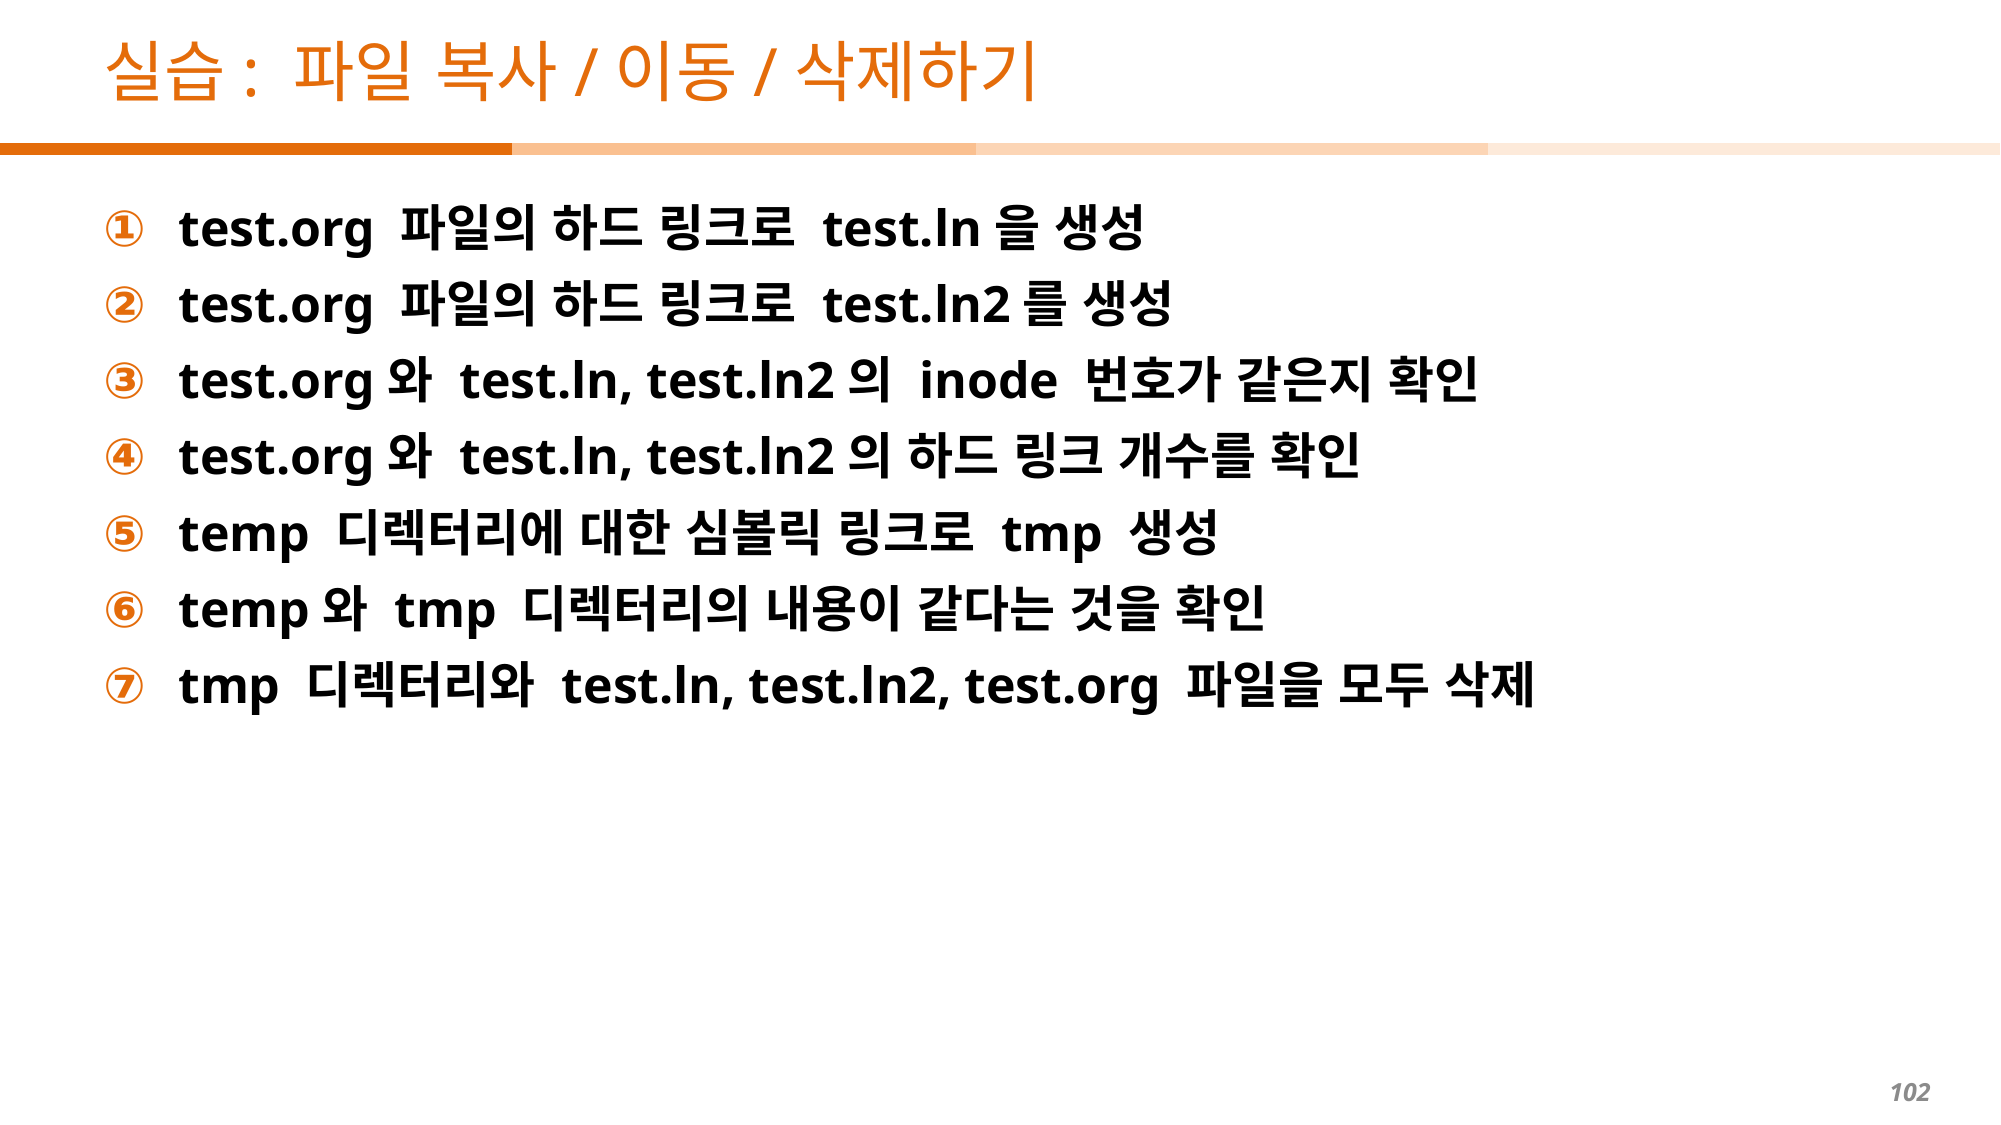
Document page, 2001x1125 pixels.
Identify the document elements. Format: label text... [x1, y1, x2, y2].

list test.org 파일의 하드 링크로 test.ln을 생성 test.org 파일의 하드 링크로 test.ln2를 생성 test.org와 test.ln, test.ln2의 inode 번호가 같은지 확인 test.org와 test.ln, test.ln2의 하드 링크 개수를 확인 temp 디렉터리에 대한 심볼릭 링크로 tmp 생성 temp와 tmp 디렉터리의 내용이 같다는 것을 확인 tmp 디렉터리와 test.ln, test.ln2, test.org 파일을 모두 삭제 [88, 176, 1920, 1083]
title 실습: 파일 복사/이동/삭제하기 [88, 18, 1920, 122]
